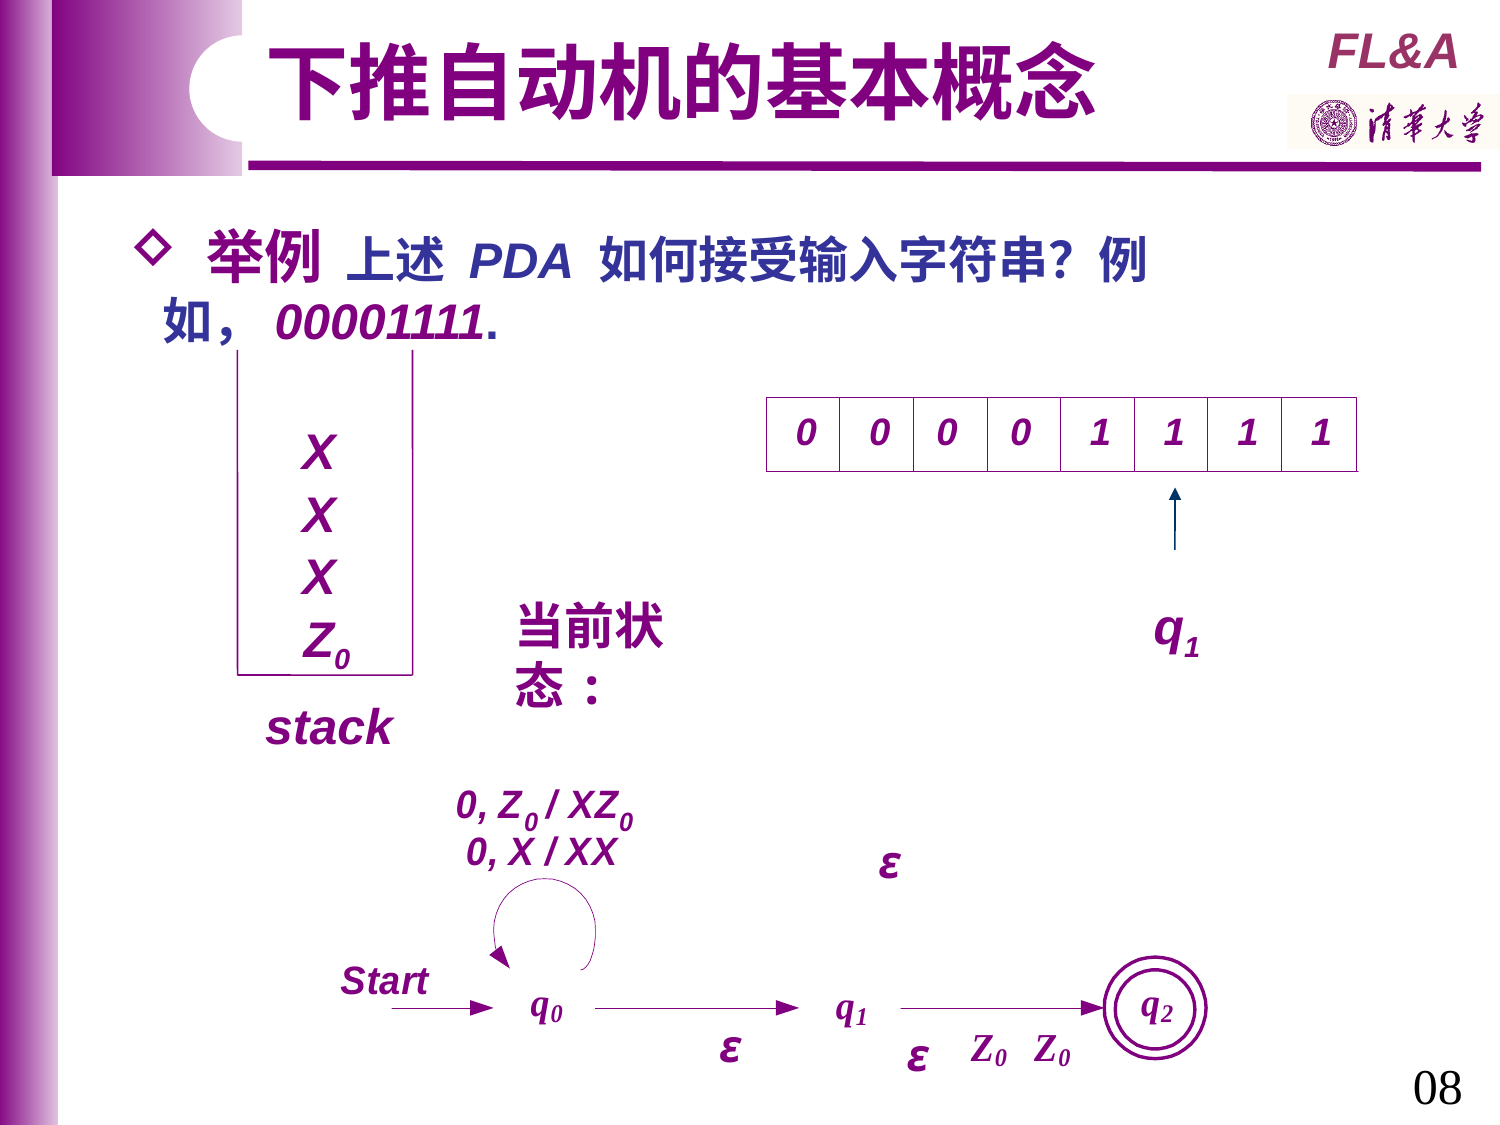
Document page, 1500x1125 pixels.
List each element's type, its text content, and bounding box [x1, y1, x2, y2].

text_box 08 [1376, 1046, 1500, 1122]
text_box 当前状态: [500, 587, 750, 723]
text_box X [287, 488, 351, 550]
text_box stack [250, 687, 408, 763]
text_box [1137, 487, 1217, 663]
text_box X [287, 550, 351, 613]
text_box Z0 [288, 599, 366, 683]
text_box 举例 上述 PDA 如何接受输入字符串？例如，00001111. [112, 212, 1475, 358]
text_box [762, 393, 1363, 476]
picture [1287, 94, 1500, 149]
text_box X [287, 412, 351, 488]
text_box 下推自动机的基本概念 [251, 34, 1114, 140]
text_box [312, 775, 1213, 1088]
